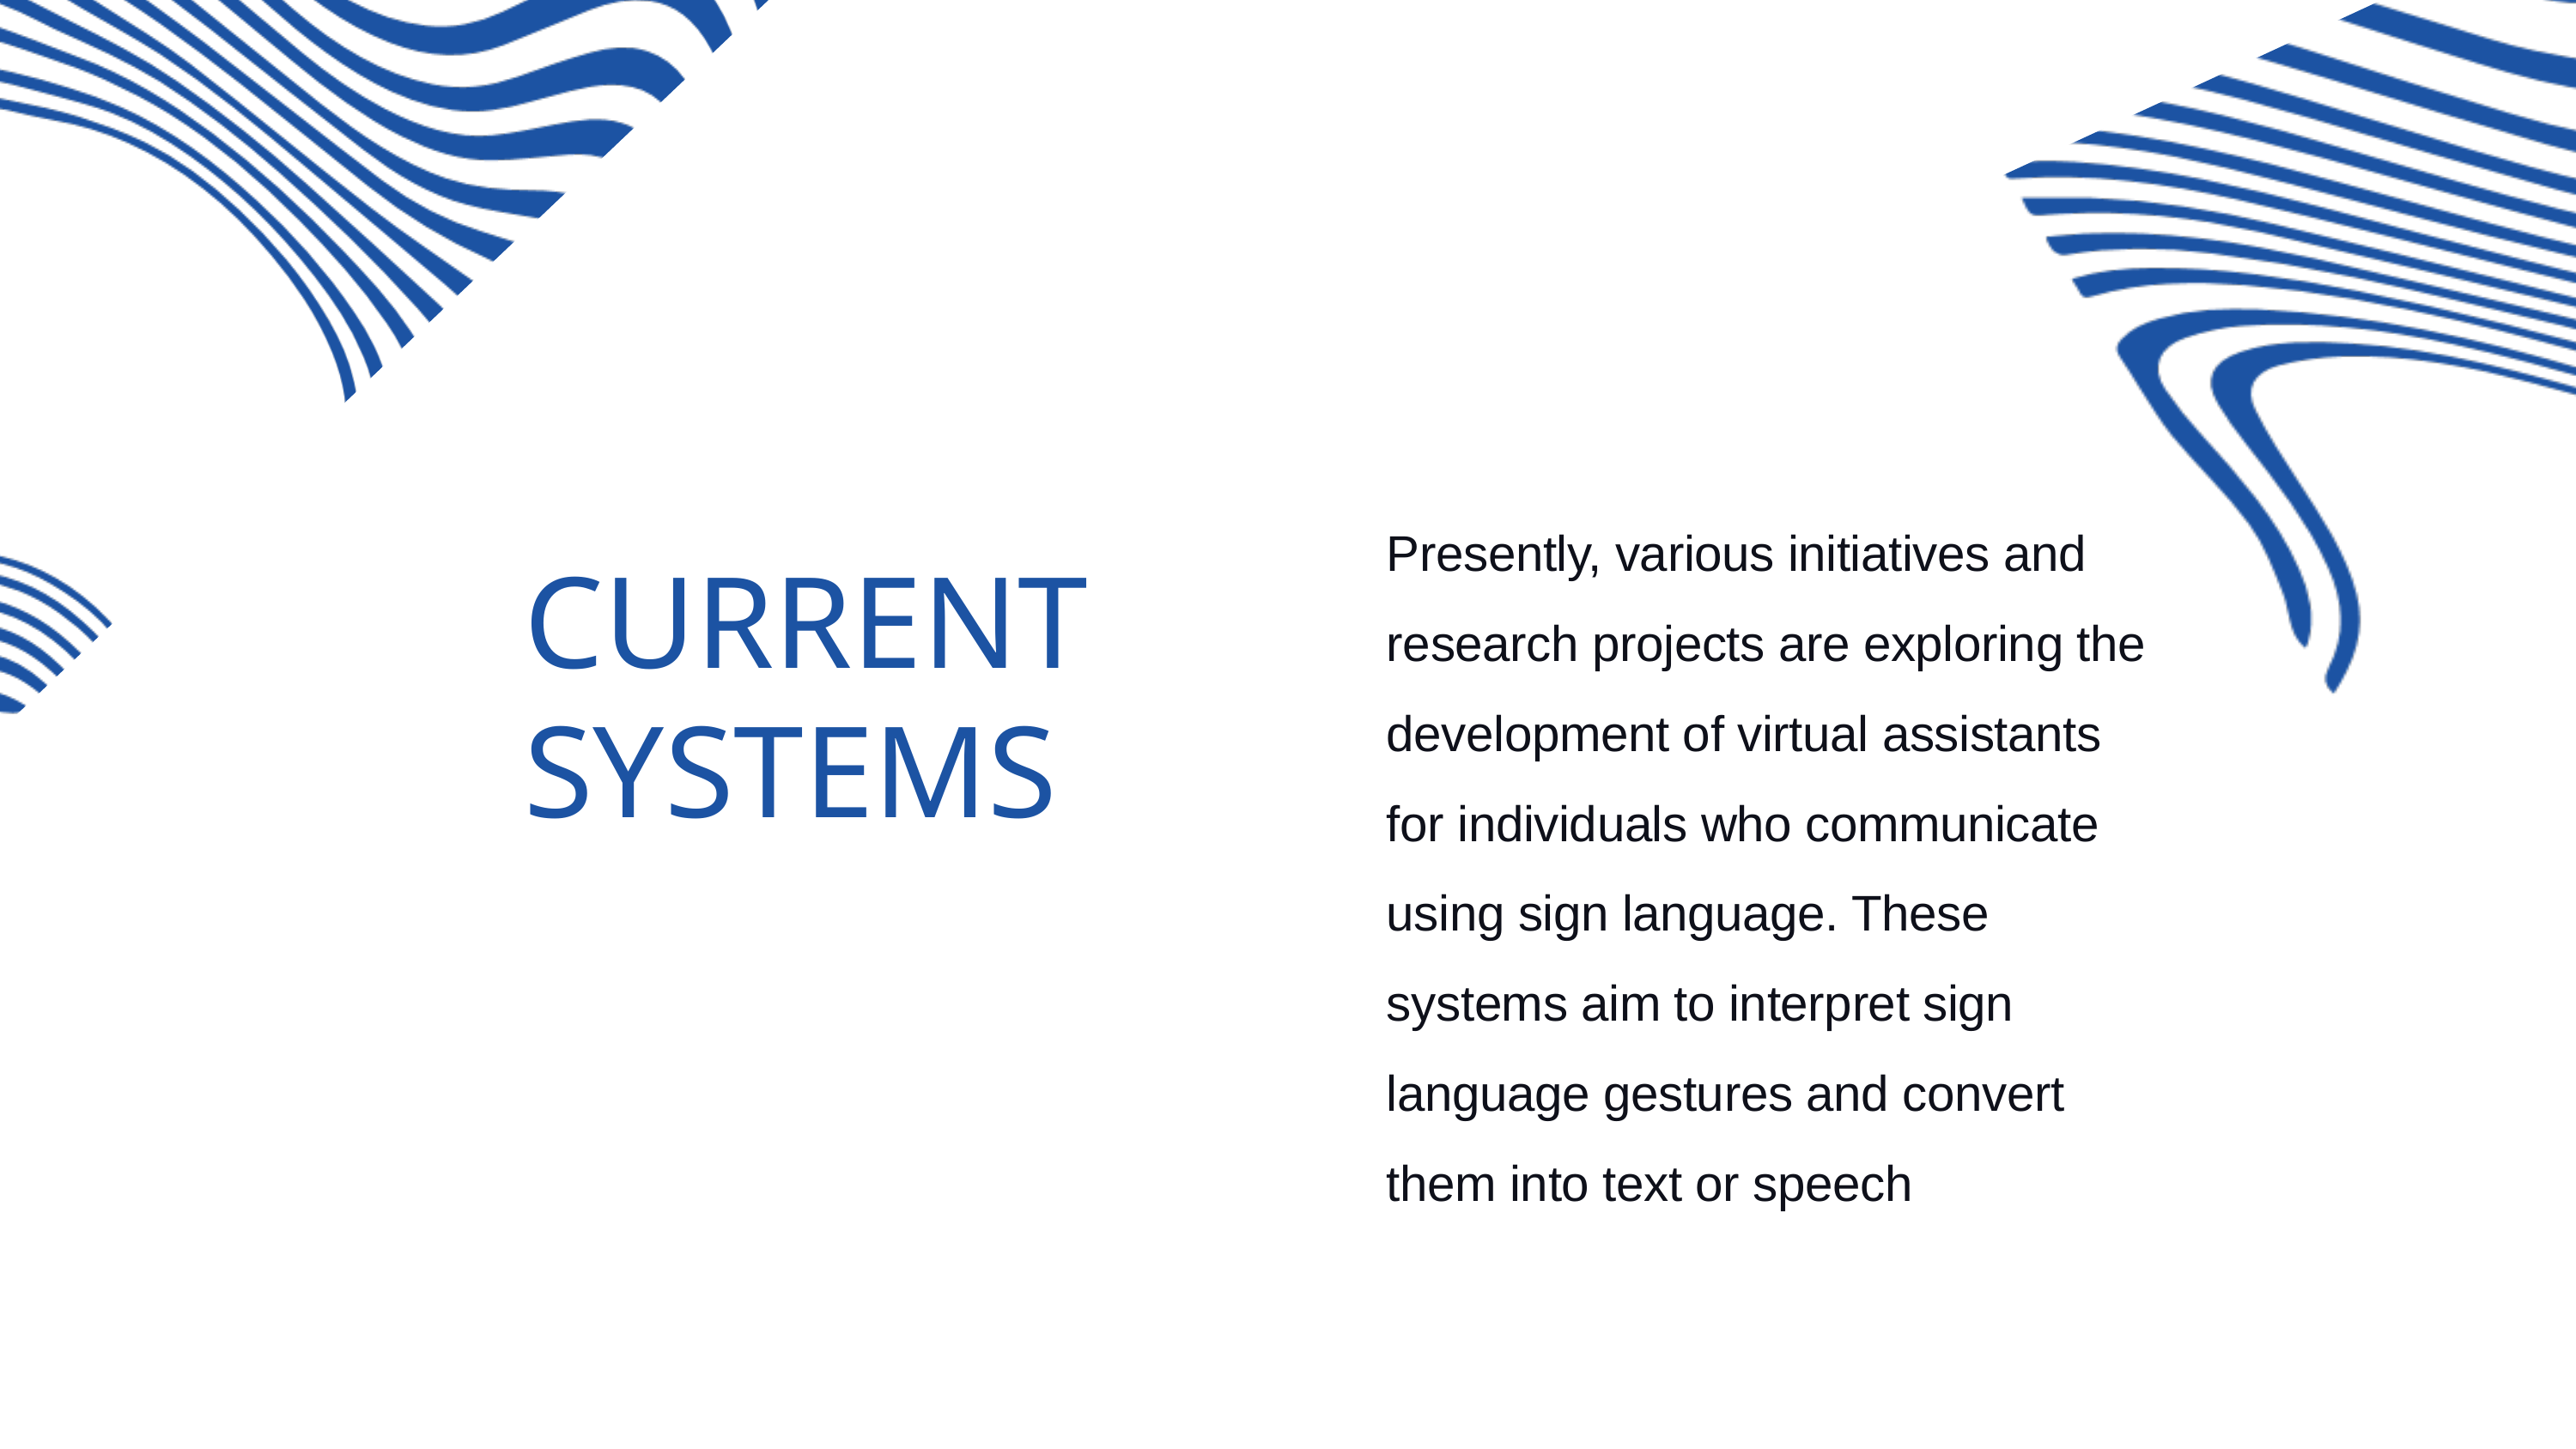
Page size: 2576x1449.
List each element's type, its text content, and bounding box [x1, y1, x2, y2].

text_box CURRENT SYSTEMS [524, 544, 1273, 844]
text_box [0, 0, 769, 731]
text_box [1814, 0, 2576, 1449]
text_box Presently, various initiatives and research projects are exploring the development of virtual assistants for individuals who communicate using sign language. These systems aim to interpret sign language gestures and convert them into text or speech [1386, 490, 2152, 1385]
